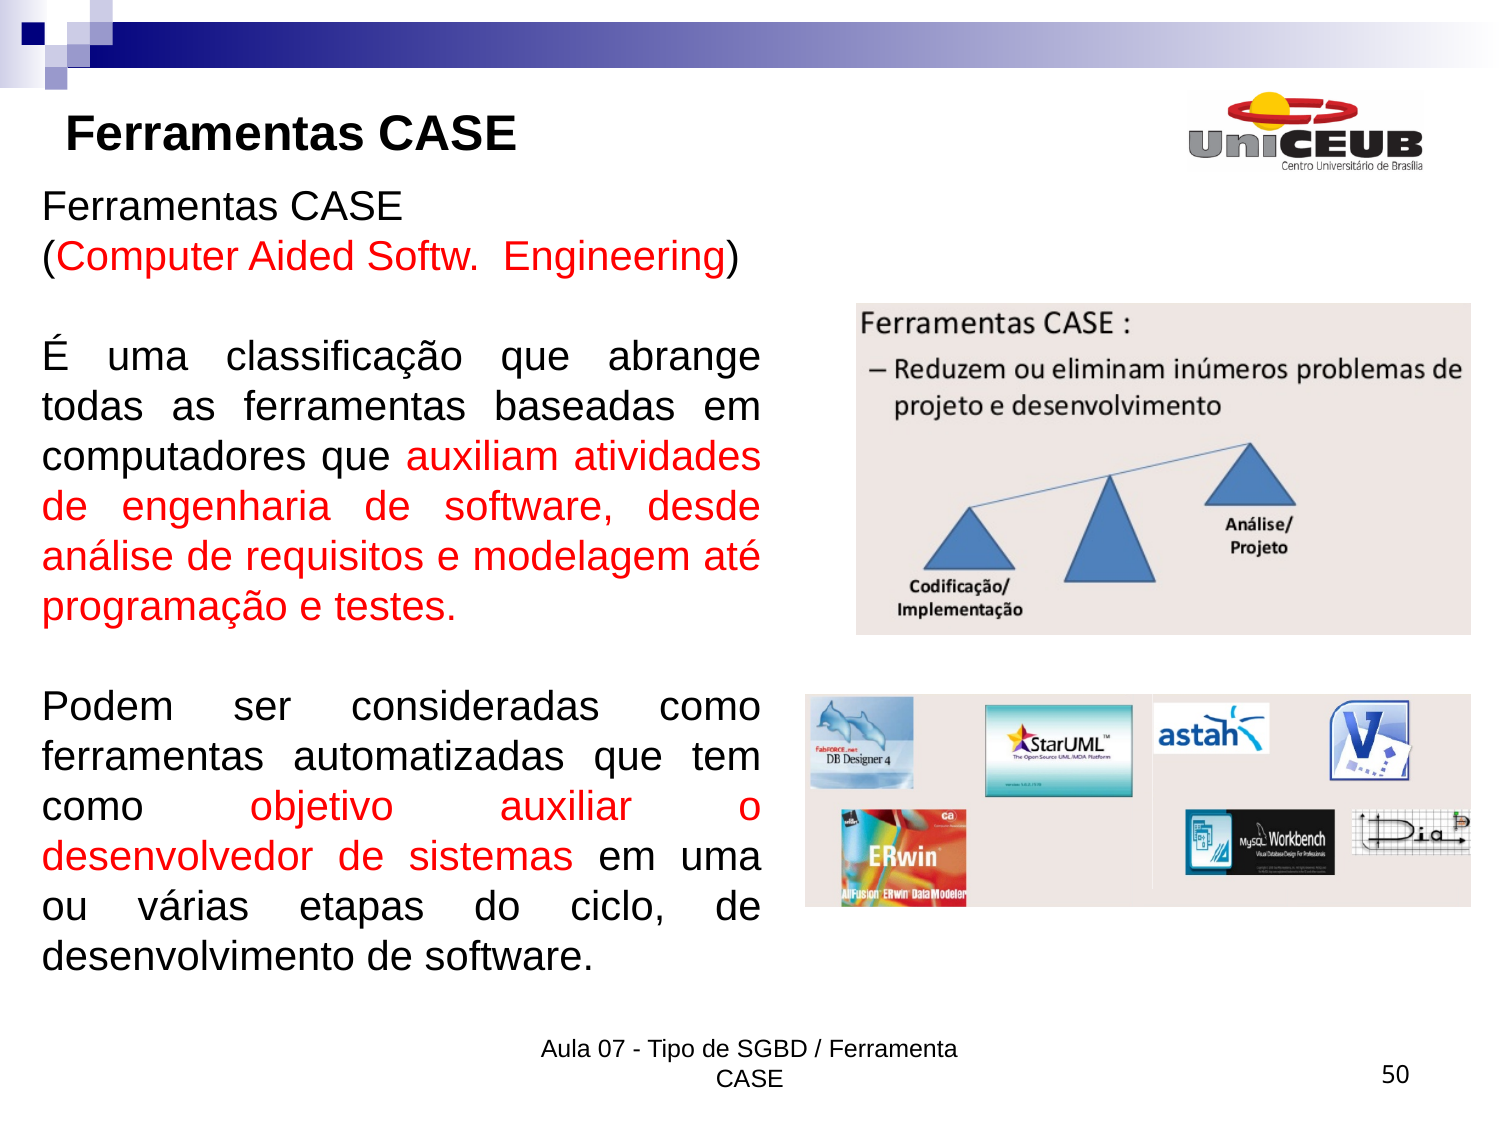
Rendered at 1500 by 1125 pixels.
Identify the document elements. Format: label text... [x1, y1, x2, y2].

title Ferramentas CASE [50, 18, 1400, 244]
text_box Aula 07 - Tipo de SGBD / Ferramenta CASE [512, 1024, 988, 1100]
text_box Ferramentas CASE (Computer Aided Softw. Engineering) É uma classificação que abrange todas as ferramentas baseadas em computadores que auxiliam atividades de engenharia de software, desde análise de requisitos e modelagem até programação e testes. Podem ser consideradas como ferramentas automatizadas que tem como objetivo auxiliar o desenvolvedor de sistemas em uma ou várias etapas do ciclo, de desenvolvimento de software. [26, 171, 777, 995]
picture [1186, 89, 1424, 172]
text_box ‹#› [1074, 1024, 1425, 1100]
picture [855, 302, 1471, 635]
picture [805, 694, 1471, 907]
